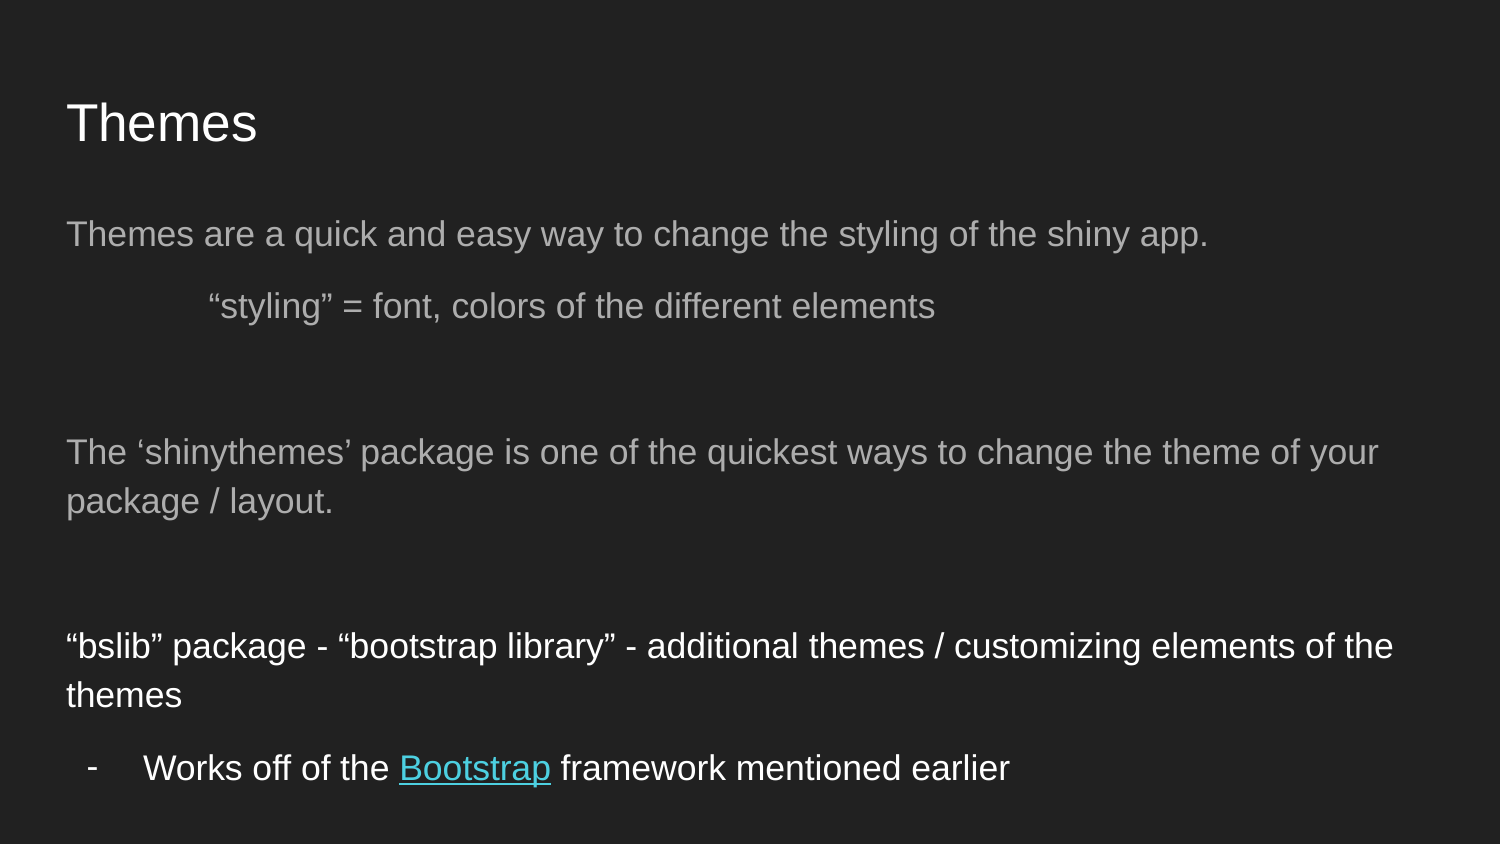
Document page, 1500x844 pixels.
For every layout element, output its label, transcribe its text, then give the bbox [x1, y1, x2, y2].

title Themes [51, 72, 1449, 167]
list Themes are a quick and easy way to change the styling of the shiny app. “styling” = font, colors of the different elements The ‘shinythemes’ package is one of the quickest ways to change the theme of your package / layout. “bslib” package - “bootstrap library” - additional themes / customizing elements of the themes Works off of the Bootstrap framework mentioned earlier [51, 189, 1449, 809]
